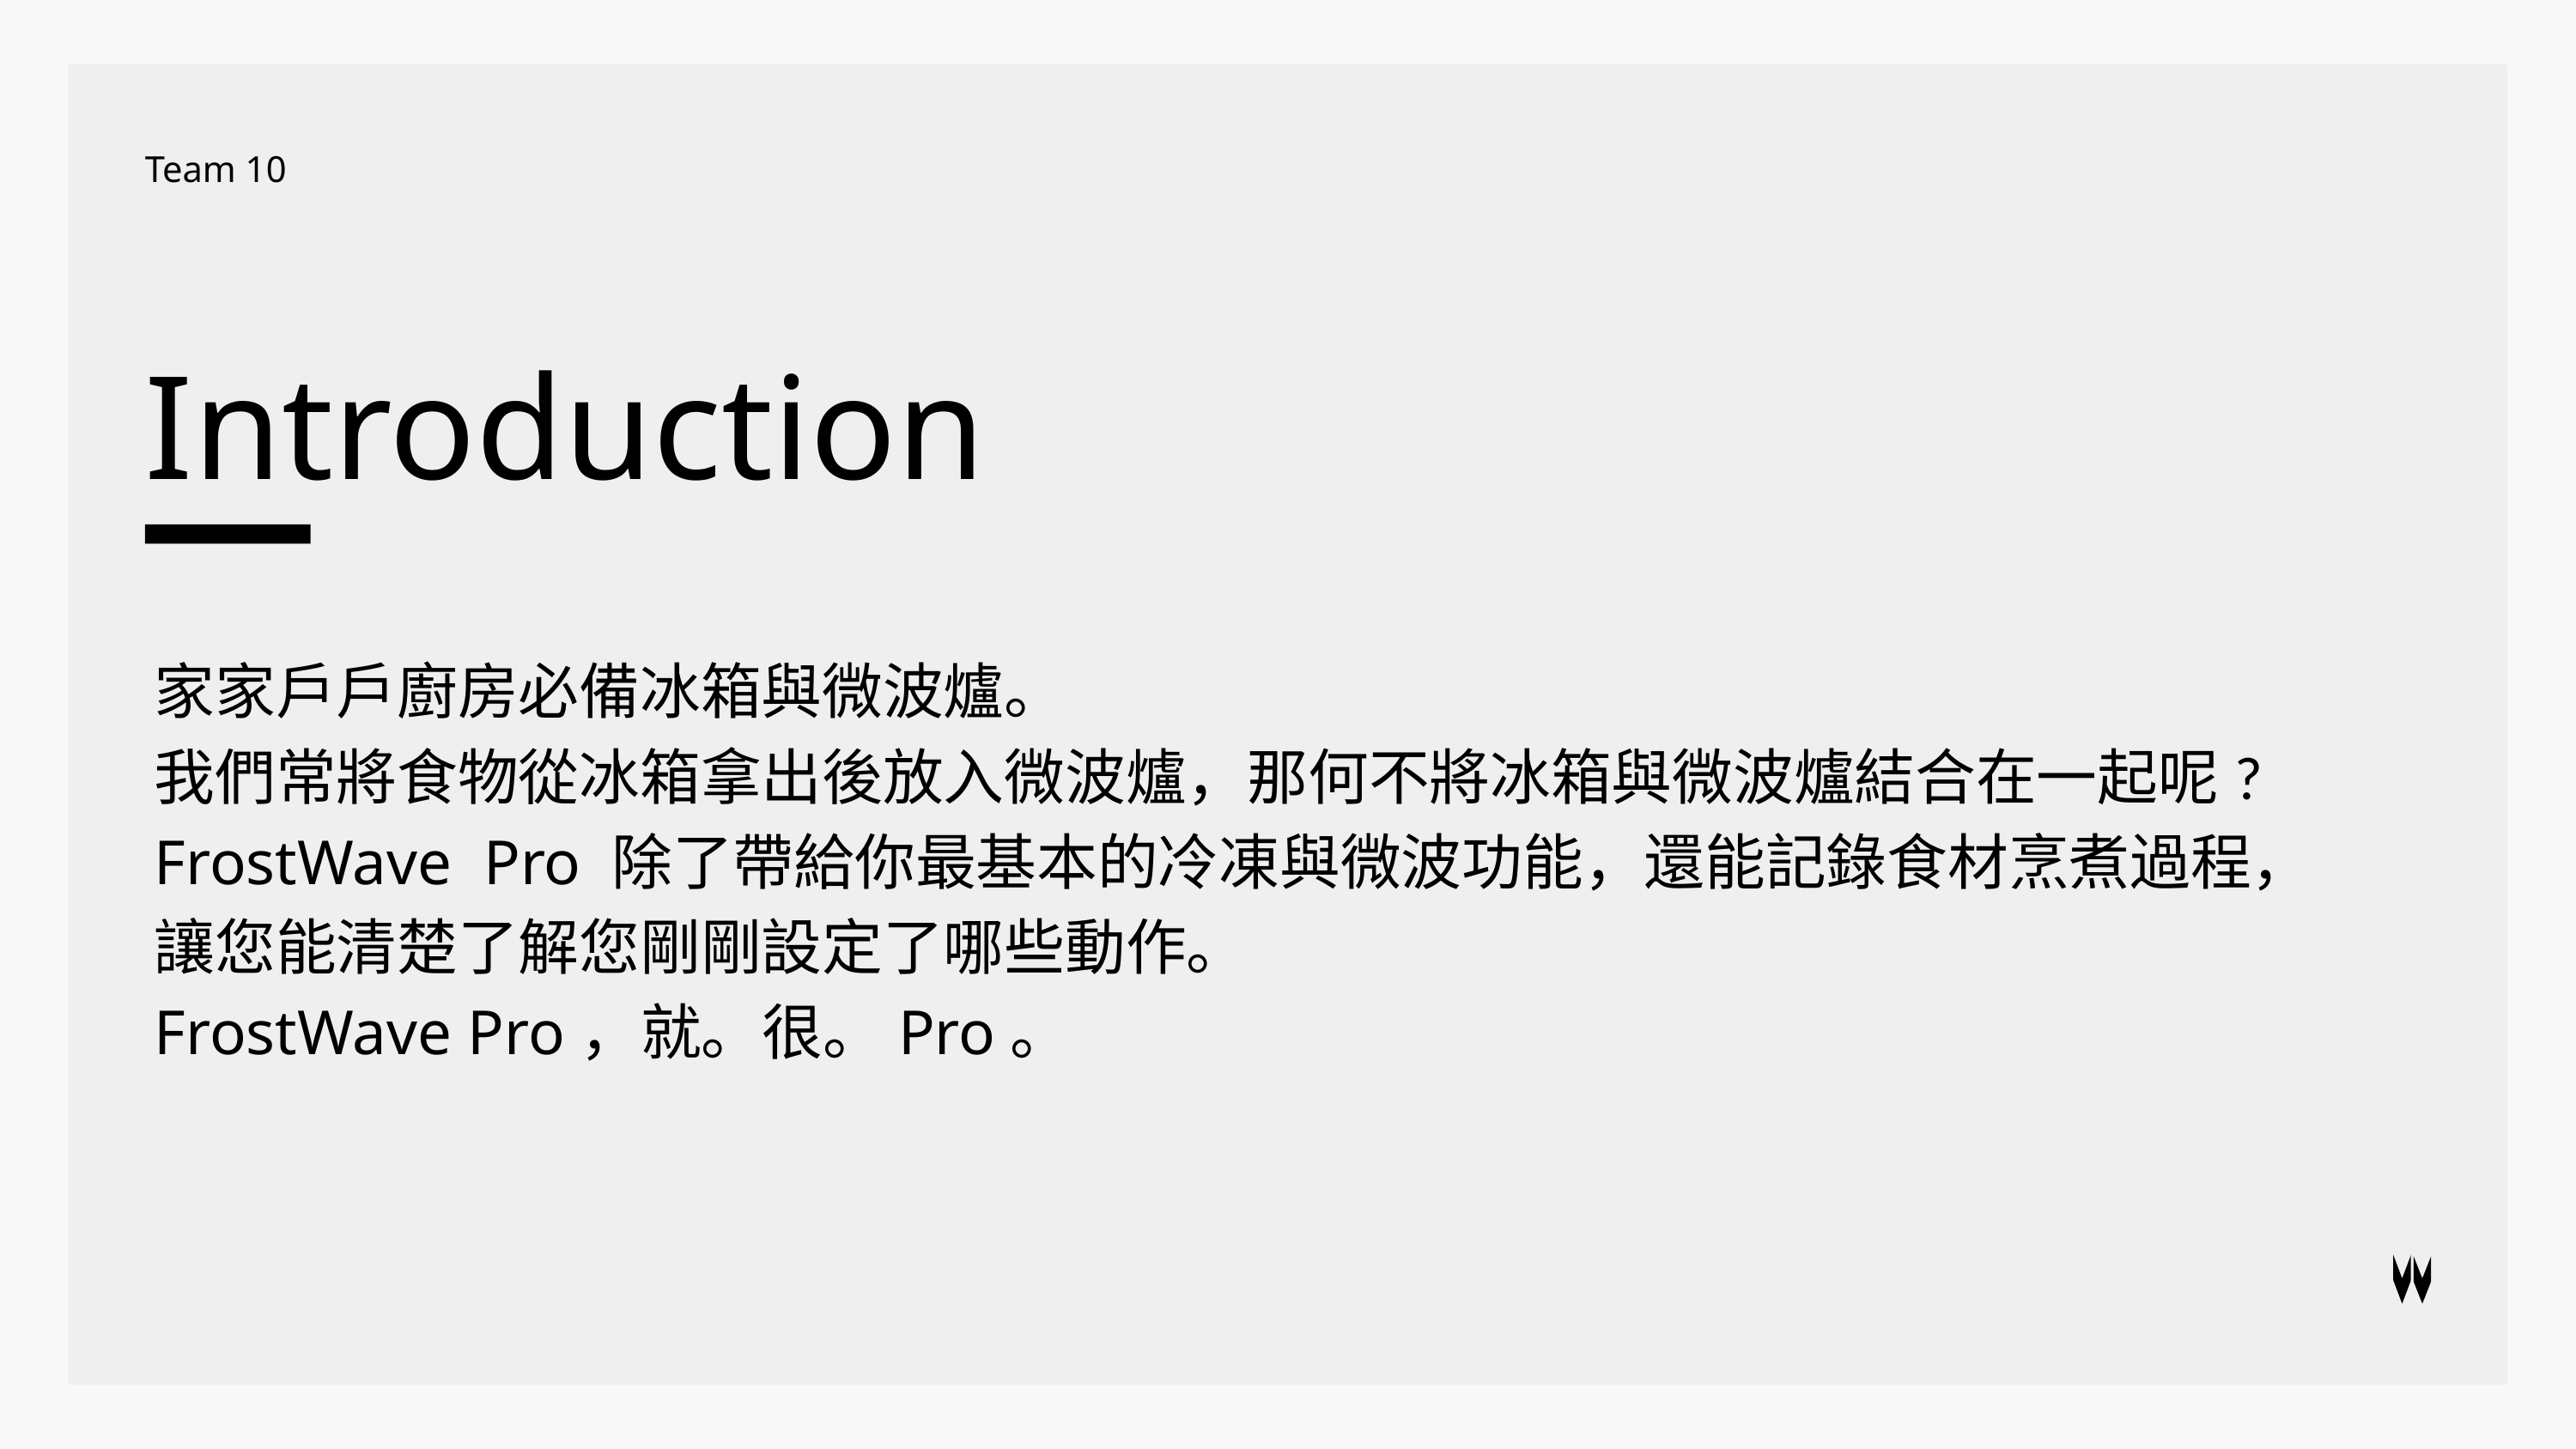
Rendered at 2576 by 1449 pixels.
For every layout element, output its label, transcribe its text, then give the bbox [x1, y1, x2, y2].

text_box Introduction [144, 350, 2220, 508]
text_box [2393, 1253, 2432, 1304]
text_box [68, 64, 2508, 1385]
text_box Team 10 [144, 139, 979, 190]
text_box 家家戶戶廚房必備冰箱與微波爐。 我們常將食物從冰箱拿出後放入微波爐，那何不將冰箱與微波爐結合在一起呢? FrostWave Pro 除了帶給你最基本的冷凍與微波功能，還能記錄食材烹煮過程， 讓您能清楚了解您剛剛設定了哪些動作。 FrostWave Pro，就。很。Pro。 [154, 640, 2422, 1067]
text_box [144, 524, 311, 544]
